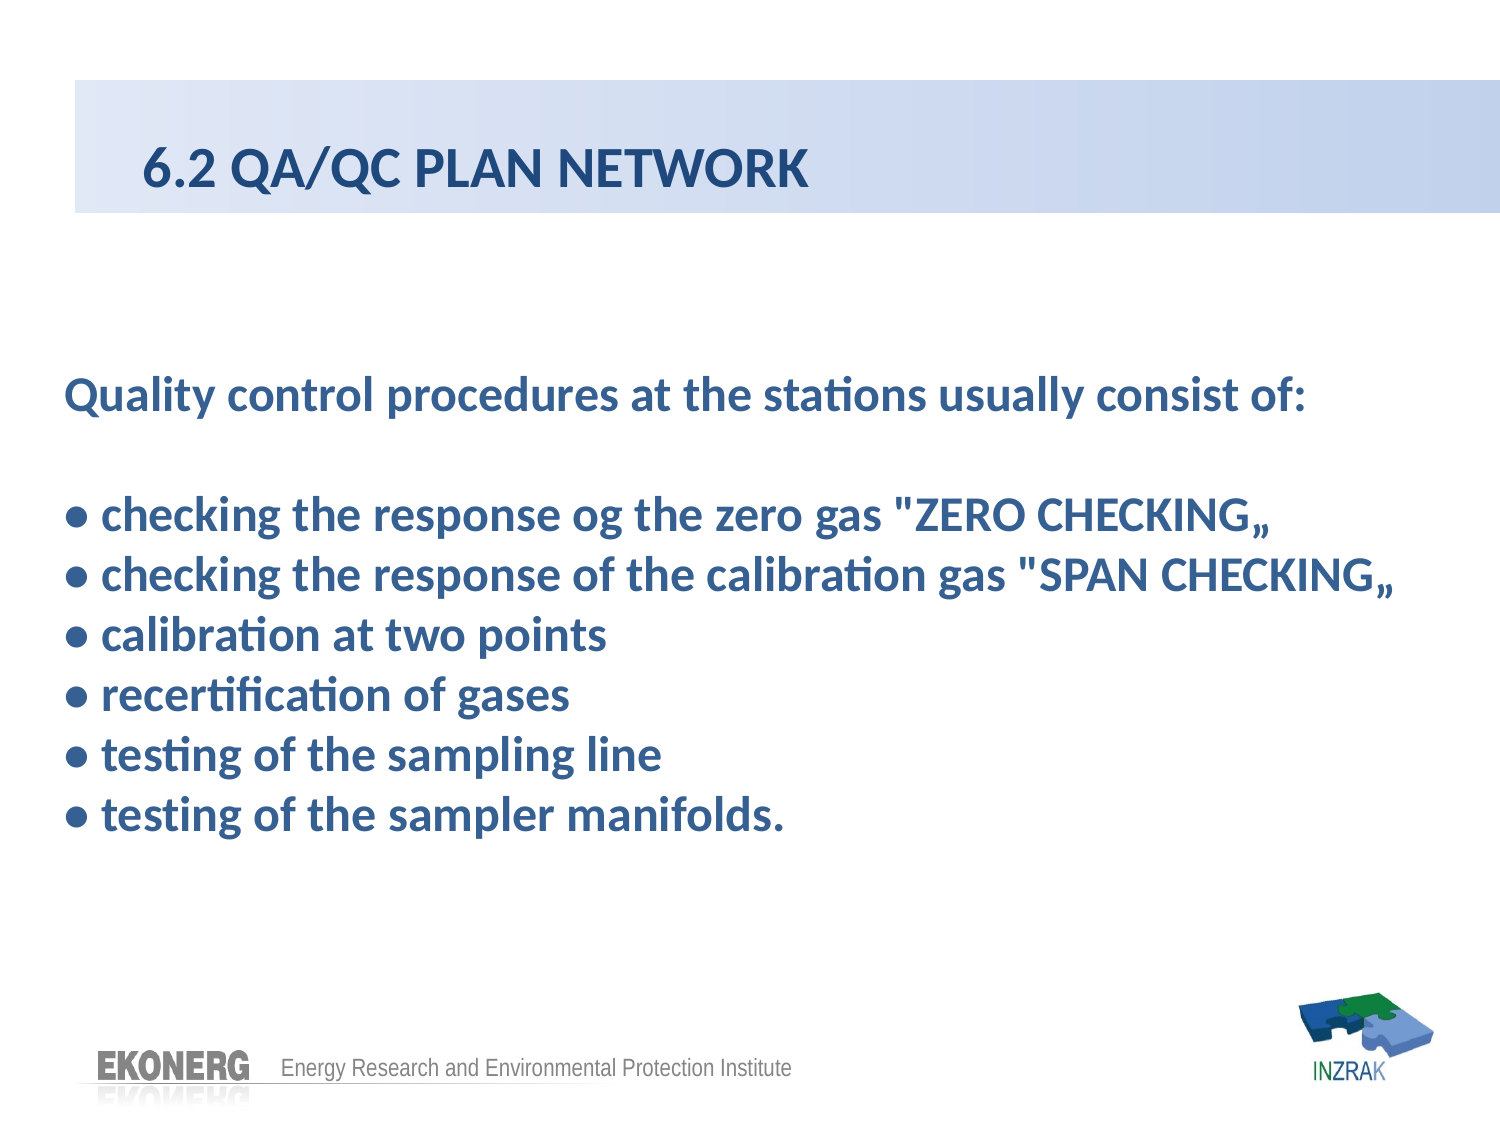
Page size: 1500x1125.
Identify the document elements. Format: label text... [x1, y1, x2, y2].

title 6.2 QA/QC PLAN NETWORK [75, 80, 1500, 213]
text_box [61, 1038, 917, 1112]
text_box Quality control procedures at the stations usually consist of: • checking the response og the zero gas "ZERO CHECKING„ • checking the response of the calibration gas "SPAN CHECKING„ • calibration at two points • recertification of gases • testing of the sampling line • testing of the sampler manifolds. [49, 294, 1460, 849]
picture [1298, 992, 1434, 1088]
